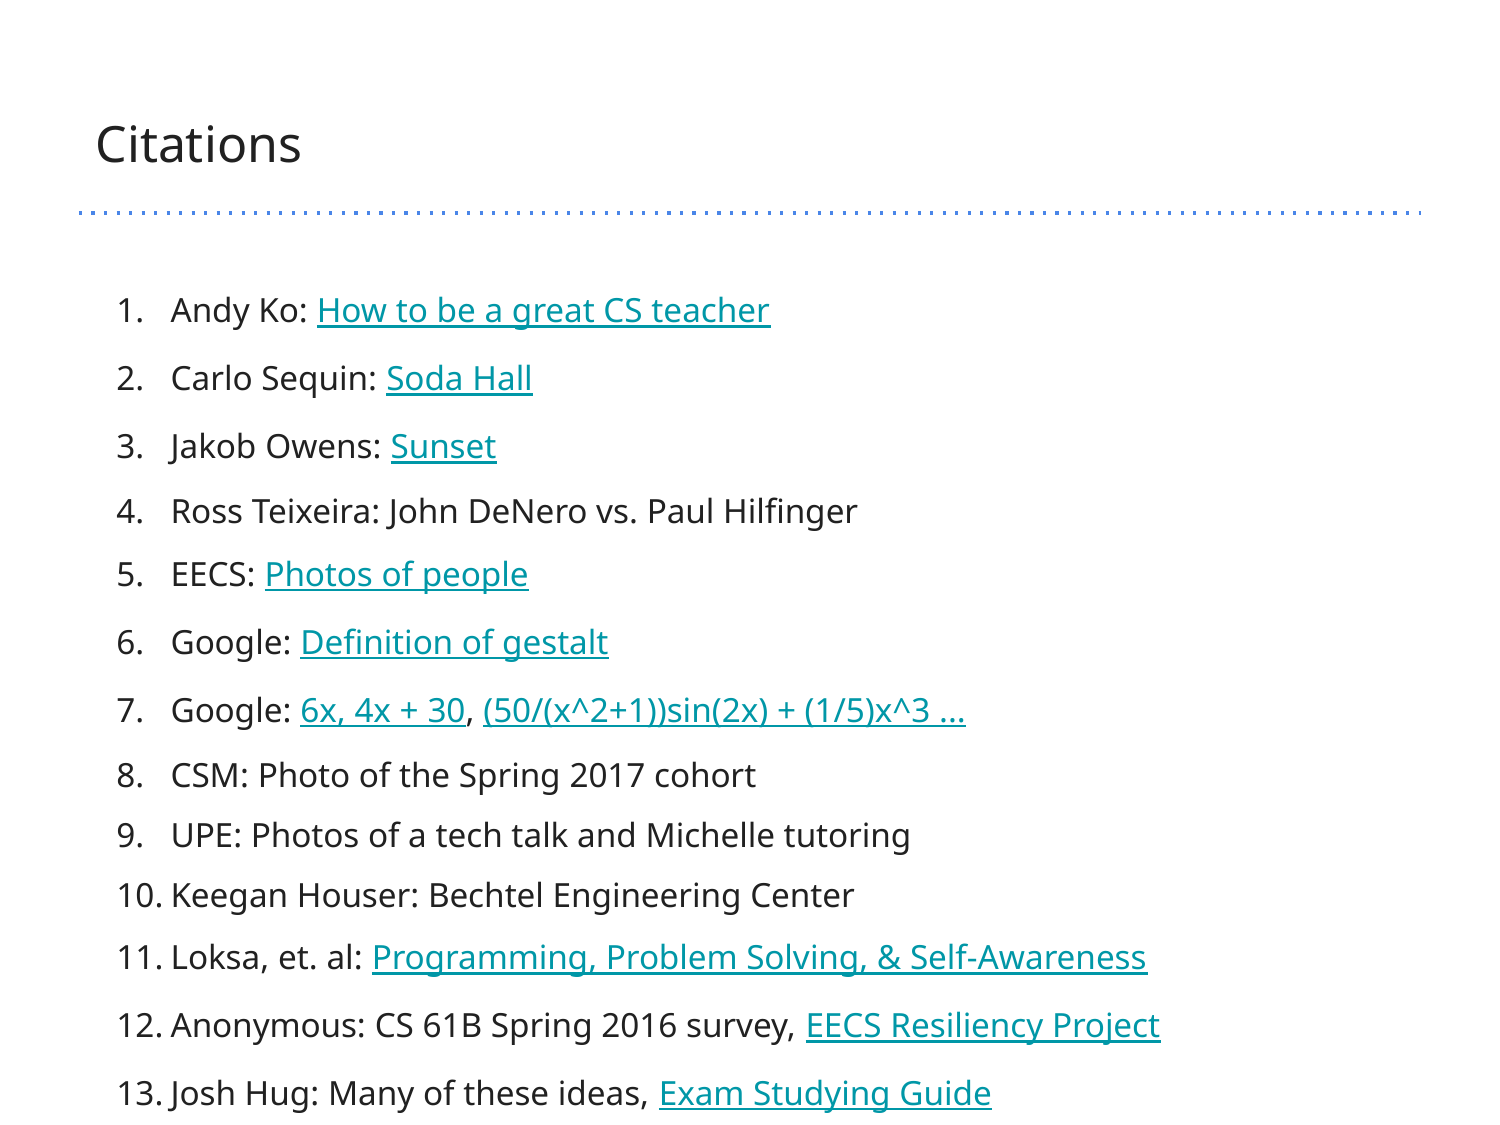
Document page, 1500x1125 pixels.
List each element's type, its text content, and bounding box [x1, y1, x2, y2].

list Andy Ko: How to be a great CS teacher Carlo Sequin: Soda Hall Jakob Owens: Sunset Ross Teixeira: John DeNero vs. Paul Hilfinger EECS: Photos of people Google: Definition of gestalt Google: 6x, 4x + 30, (50/(x^2+1))sin(2x) + (1/5)x^3 ... CSM: Photo of the Spring 2017 cohort UPE: Photos of a tech talk and Michelle tutoring Keegan Houser: Bechtel Engineering Center Loksa, et. al: Programming, Problem Solving, & Self-Awareness Anonymous: CS 61B Spring 2016 survey, EECS Resiliency Project Josh Hug: Many of these ideas, Exam Studying Guide Sumukh Sridhara: Tenacity [80, 252, 1420, 1000]
title Citations [80, 97, 1420, 184]
